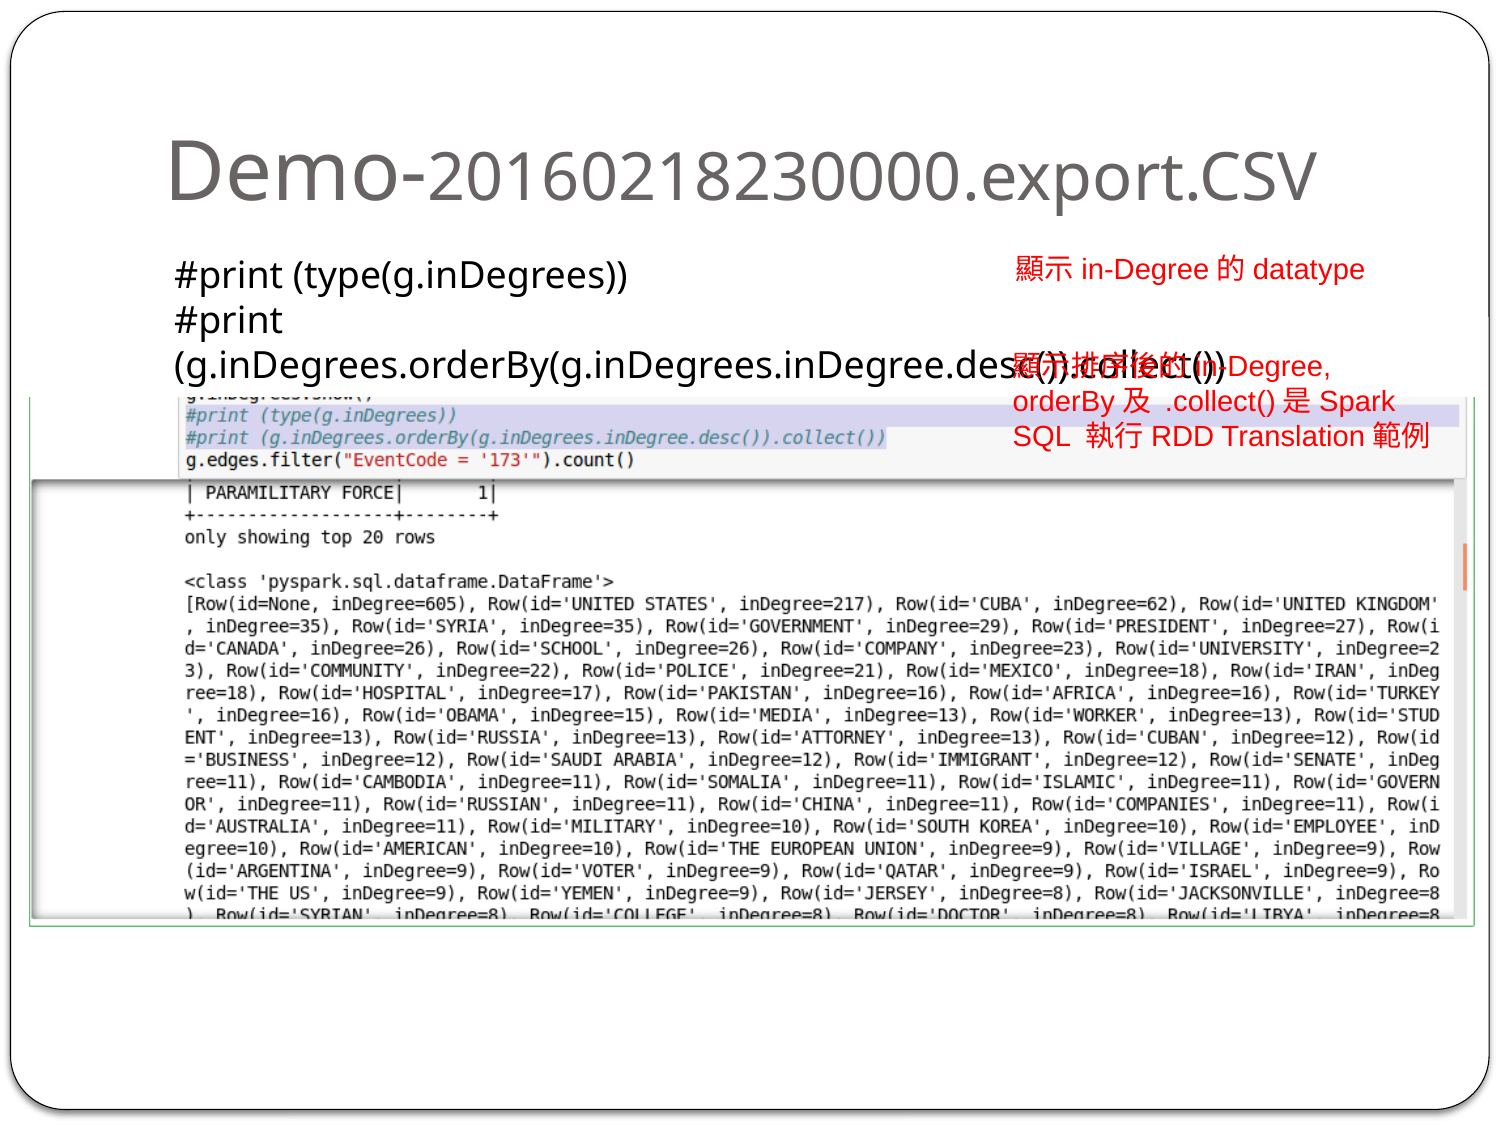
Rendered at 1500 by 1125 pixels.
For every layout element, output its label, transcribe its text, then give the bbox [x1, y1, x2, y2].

picture [29, 396, 1475, 927]
text_box 顯示排序後的in-Degree, orderBy及 .collect()是Spark SQL 執行RDD Translation範例 [998, 339, 1475, 396]
title Demo-20160218230000.export.CSV [150, 45, 1425, 233]
text_box #print (type(g.inDegrees)) #print (g.inDegrees.orderBy(g.inDegrees.inDegree.desc()).collect()) [159, 243, 1255, 394]
text_box 顯示in-Degree的datatype [1001, 243, 1456, 294]
